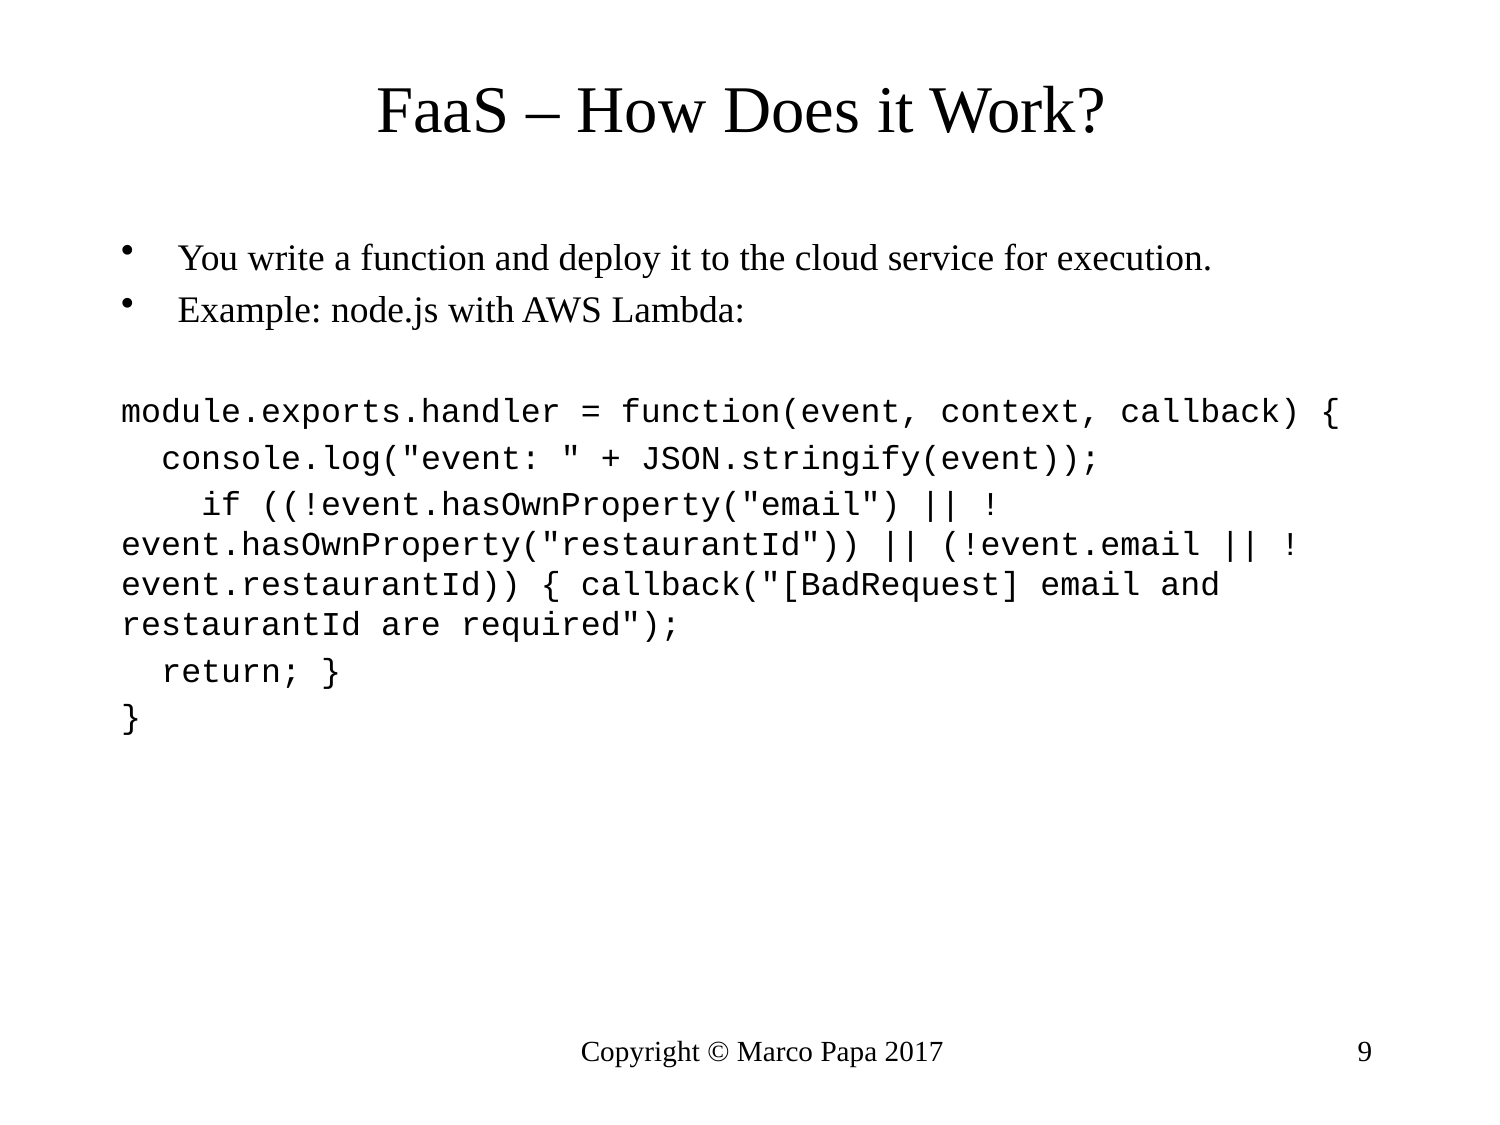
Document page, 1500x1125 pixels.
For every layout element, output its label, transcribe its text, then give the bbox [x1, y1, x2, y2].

list You write a function and deploy it to the cloud service for execution. Example: node.js with AWS Lambda: module.exports.handler = function(event, context, callback) { console.log("event: " + JSON.stringify(event)); if ((!event.hasOwnProperty("email") || !event.hasOwnProperty("restaurantId")) || (!event.email || !event.restaurantId)) { callback("[BadRequest] email and restaurantId are required"); return; } } [106, 224, 1382, 900]
text_box [736, 306, 767, 383]
title FaaS – How Does it Work? [112, 50, 1388, 163]
slide_number 9 [1262, 1024, 1388, 1101]
footer Copyright © Marco Papa 2017 [474, 1024, 1051, 1101]
